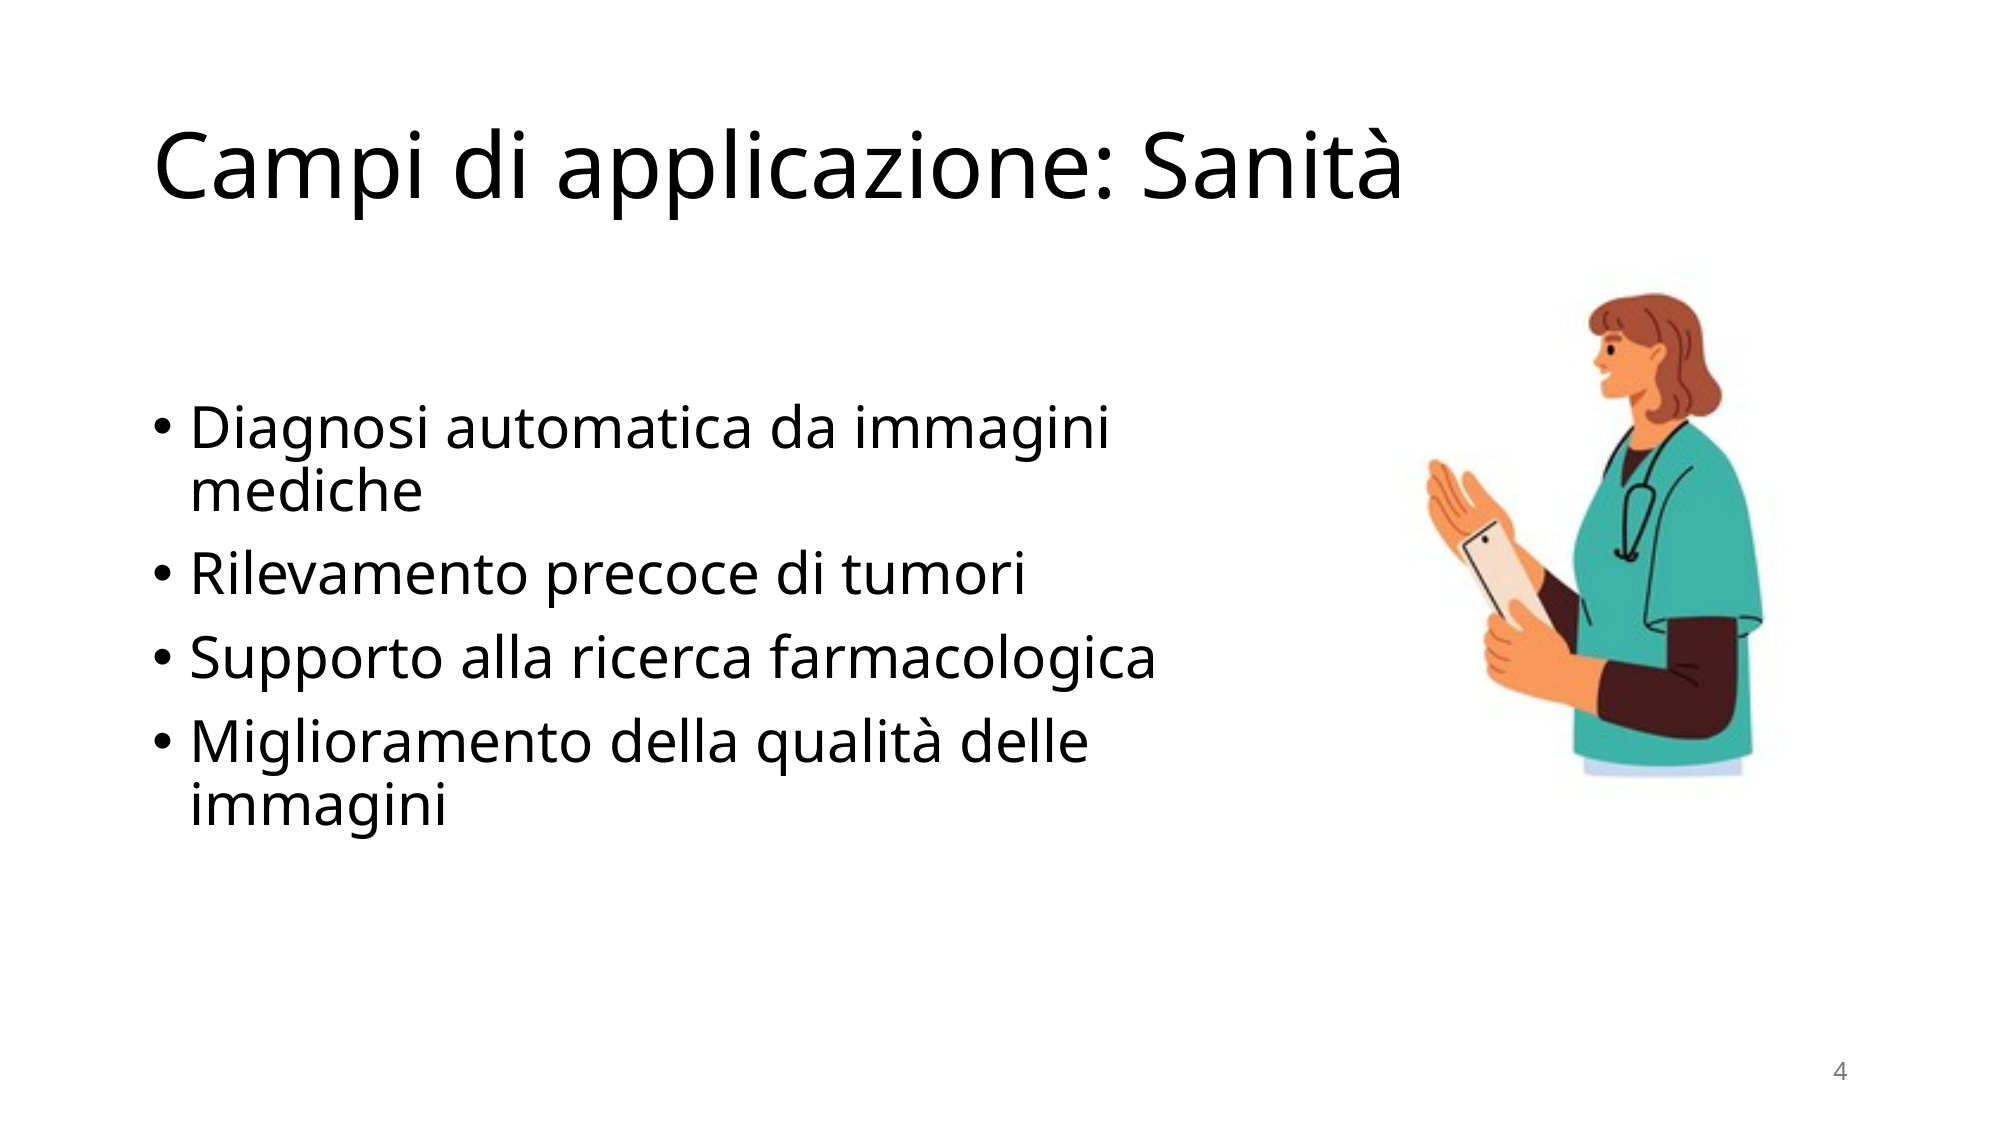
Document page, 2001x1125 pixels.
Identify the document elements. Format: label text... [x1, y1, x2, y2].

slide_number 4 [1412, 1042, 1863, 1103]
picture [1327, 226, 1947, 852]
title Campi di applicazione: Sanità [137, 59, 1863, 278]
list Diagnosi automatica da immagini mediche Rilevamento precoce di tumori Supporto alla ricerca farmacologica Miglioramento della qualità delle immagini [137, 299, 1230, 1014]
